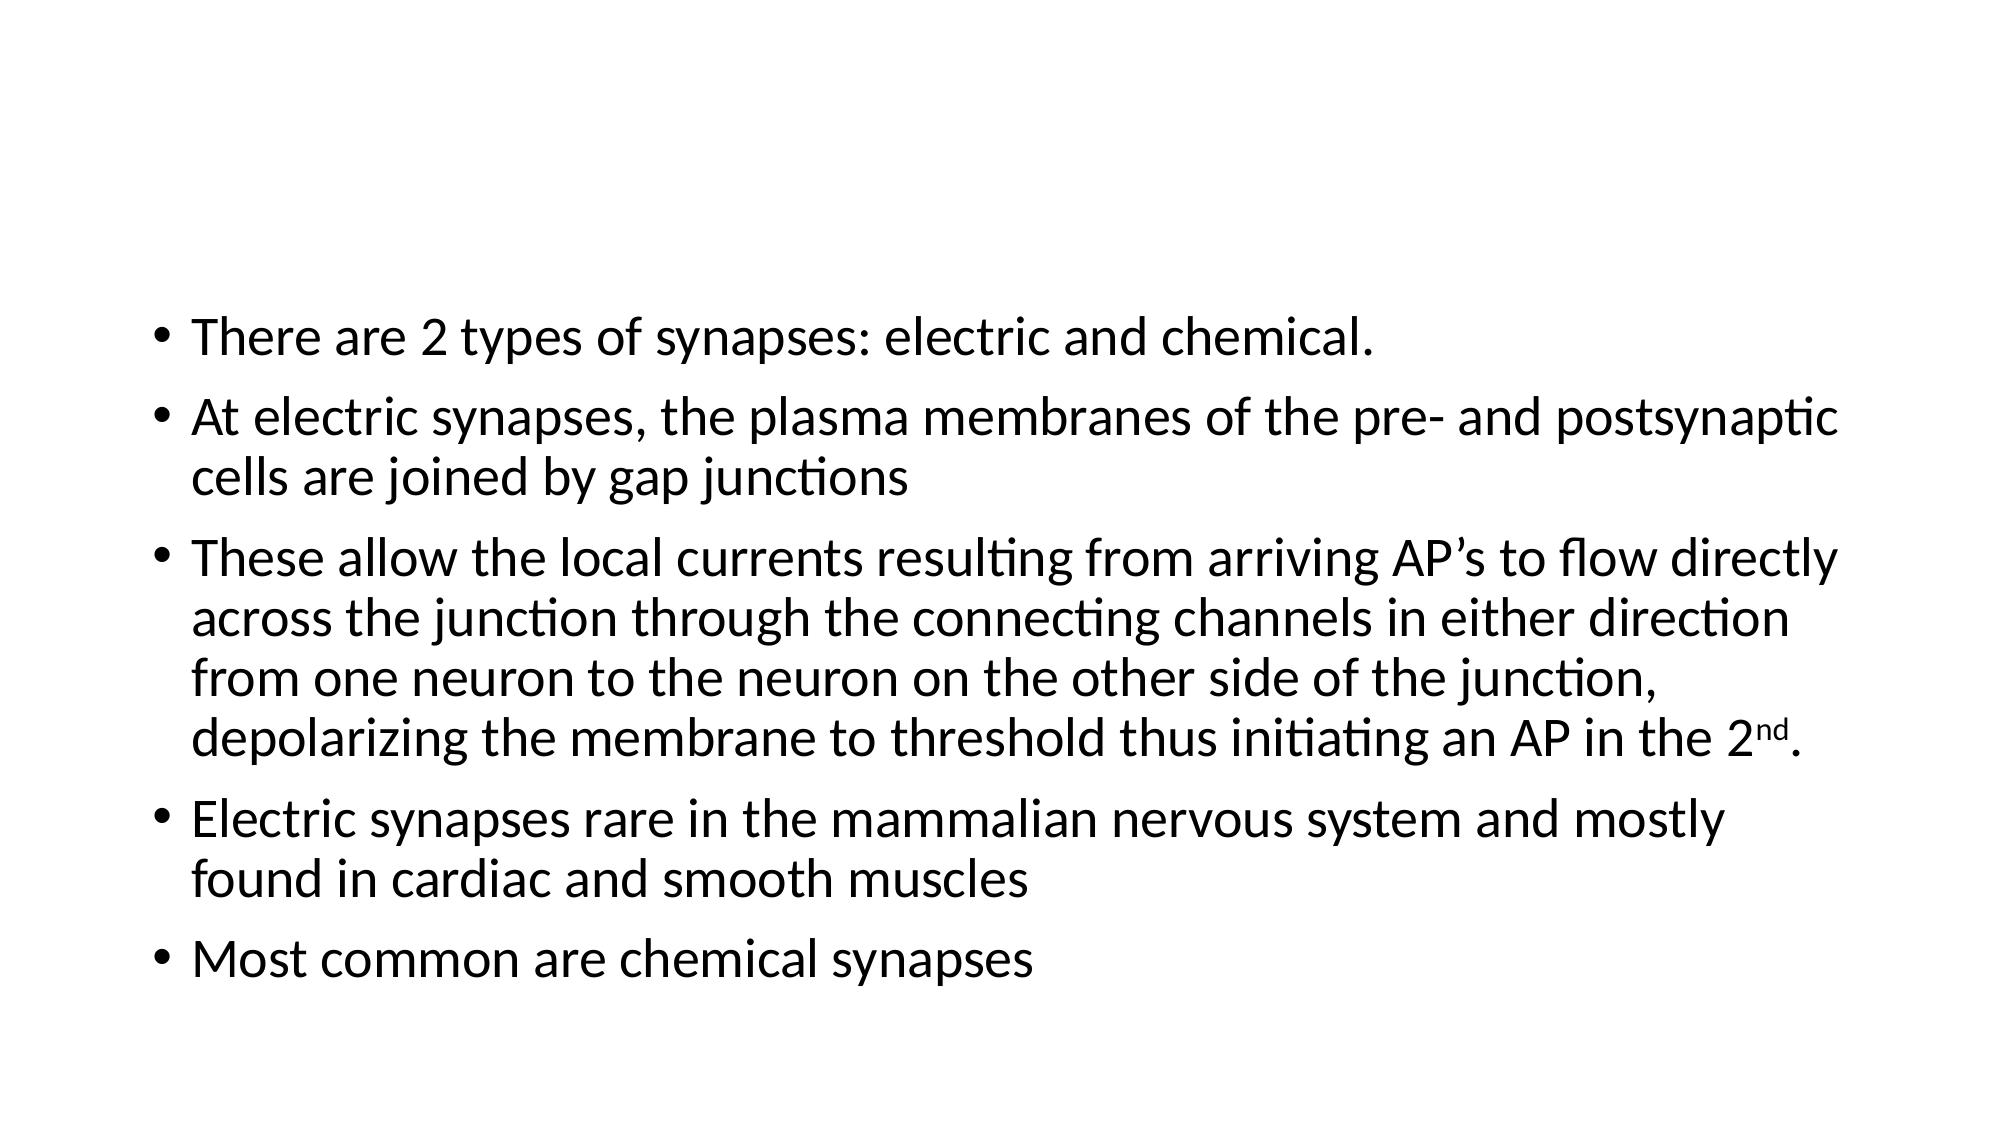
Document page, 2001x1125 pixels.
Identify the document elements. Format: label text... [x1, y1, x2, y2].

list There are 2 types of synapses: electric and chemical. At electric synapses, the plasma membranes of the pre- and postsynaptic cells are joined by gap junctions These allow the local currents resulting from arriving AP’s to flow directly across the junction through the connecting channels in either direction from one neuron to the neuron on the other side of the junction, depolarizing the membrane to threshold thus initiating an AP in the 2nd. Electric synapses rare in the mammalian nervous system and mostly found in cardiac and smooth muscles Most common are chemical synapses [137, 299, 1863, 1014]
